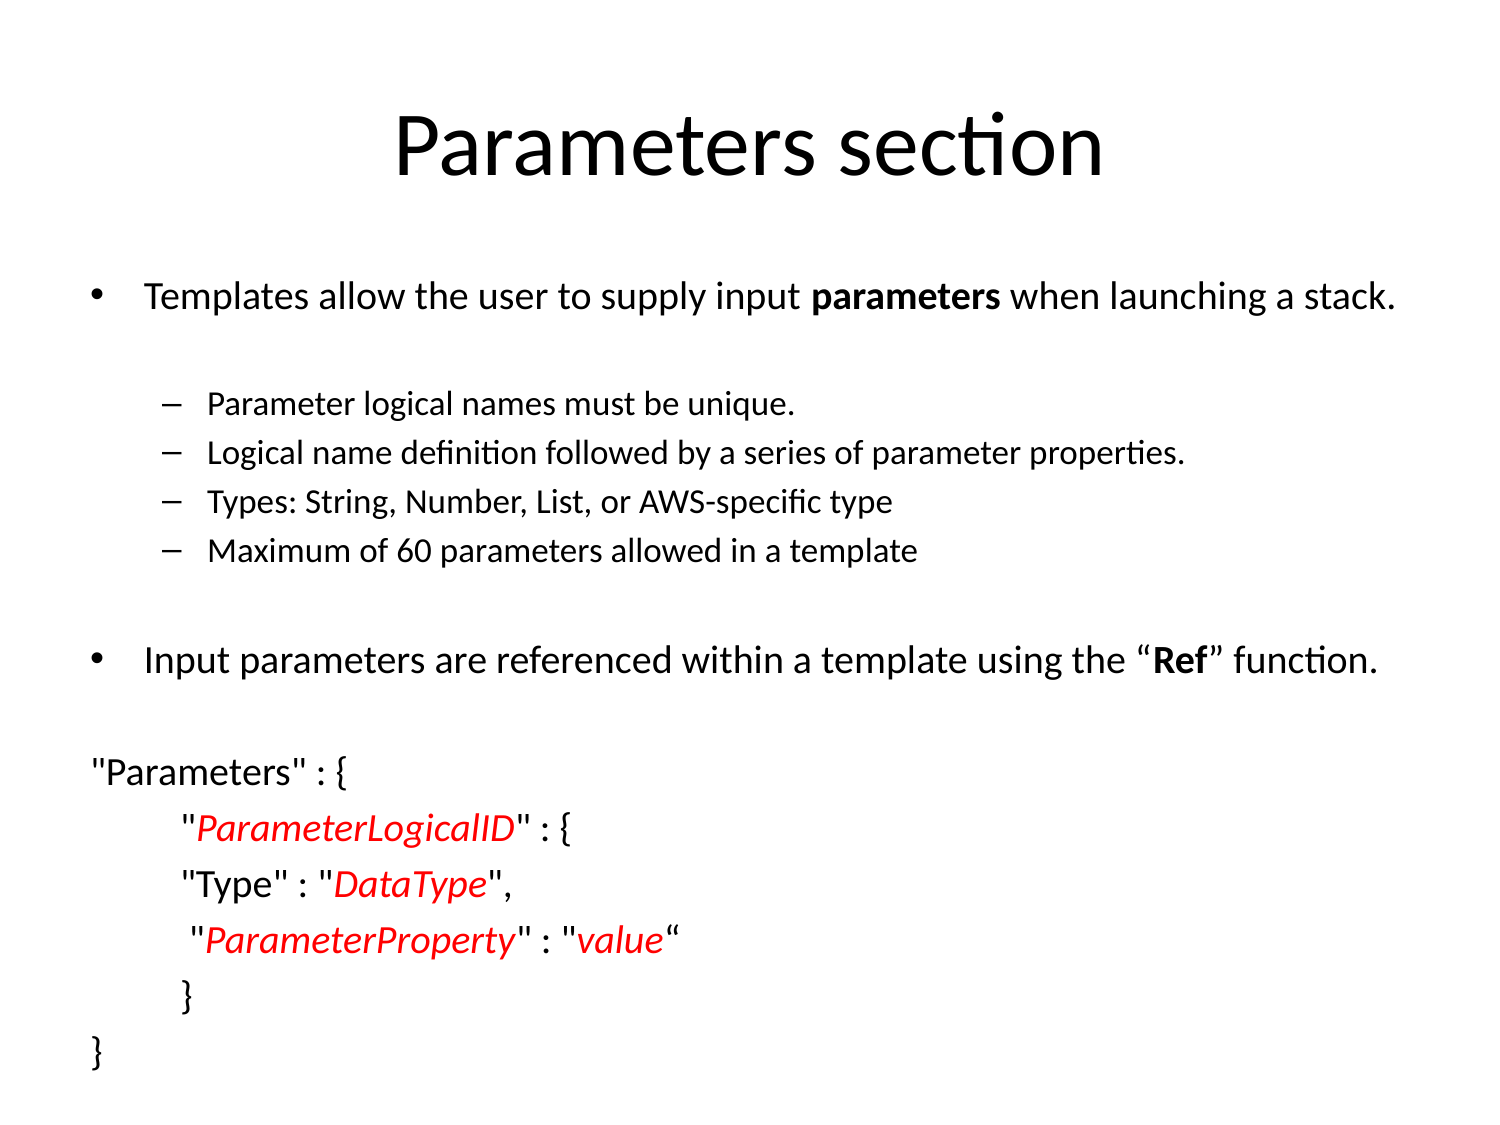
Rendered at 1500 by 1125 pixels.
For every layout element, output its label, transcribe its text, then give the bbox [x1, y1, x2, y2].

title Parameters section [75, 45, 1425, 233]
list Templates allow the user to supply input parameters when launching a stack. Parameter logical names must be unique. Logical name definition followed by a series of parameter properties. Types: String, Number, List, or AWS-specific type Maximum of 60 parameters allowed in a template Input parameters are referenced within a template using the “Ref” function. "Parameters" : { "ParameterLogicalID" : { "Type" : "DataType", "ParameterProperty" : "value“ } } [75, 262, 1425, 1099]
